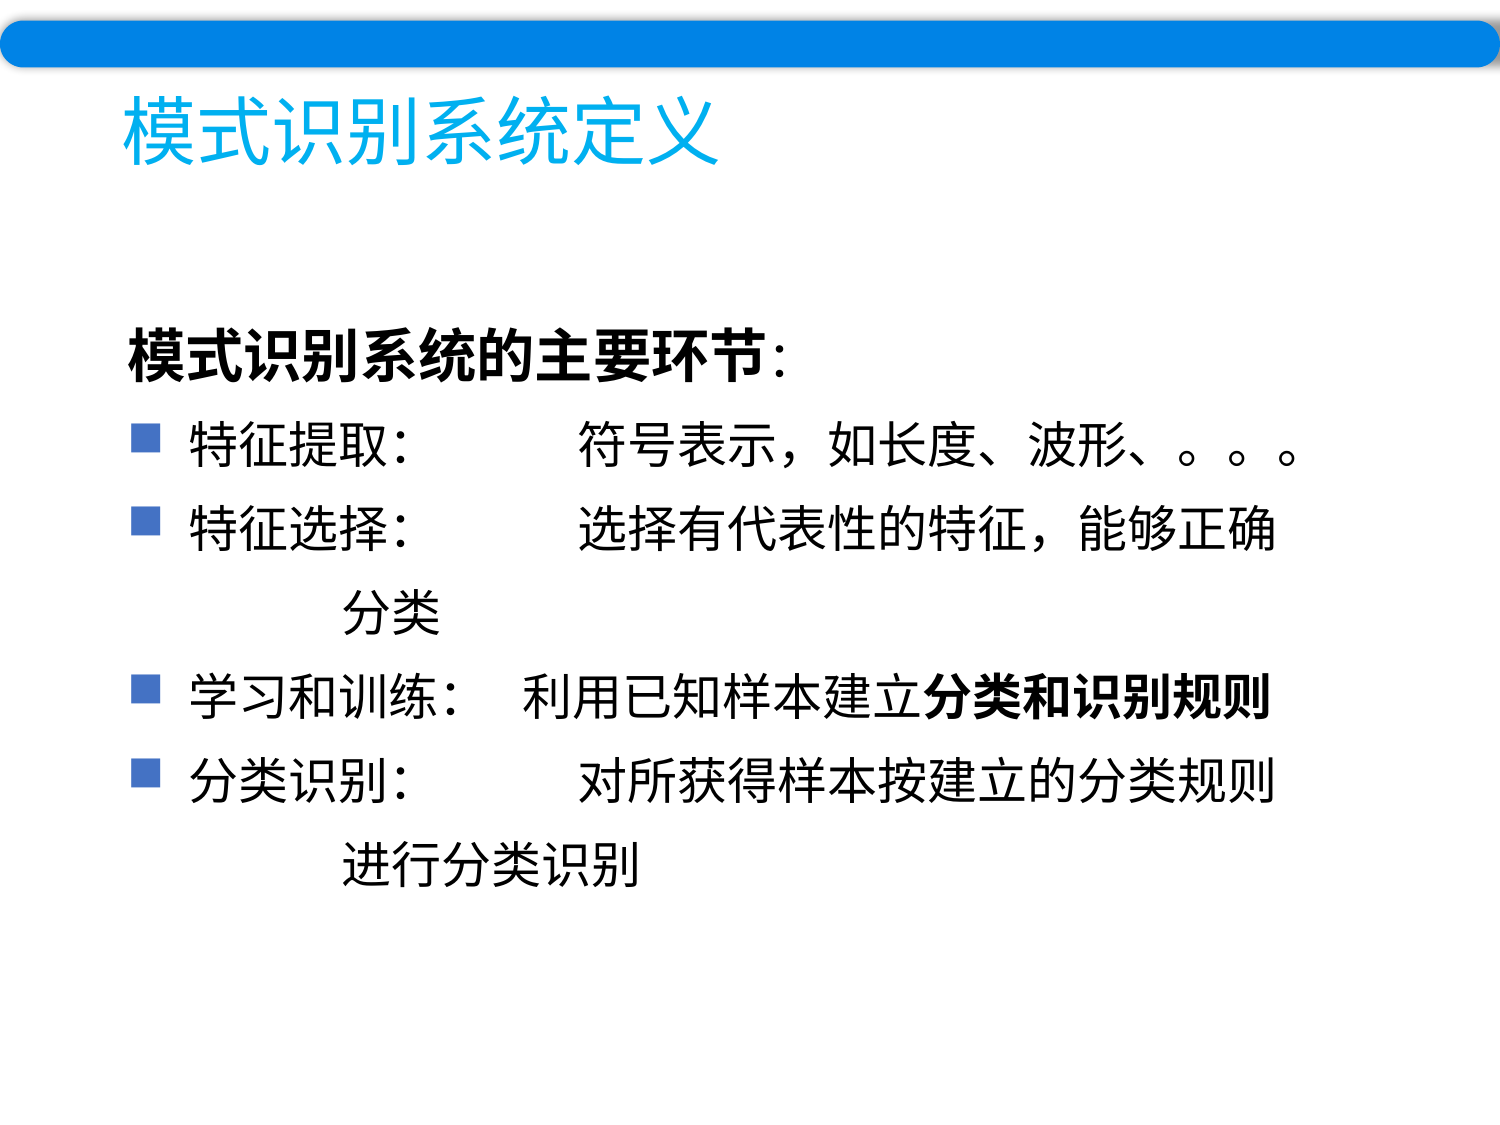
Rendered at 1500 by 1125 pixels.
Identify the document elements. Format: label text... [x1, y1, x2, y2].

text_box 模式识别系统定义 [106, 77, 1382, 252]
text_box 模式识别系统的主要环节： 特征提取： 符号表示，如长度、波形、。。。 特征选择： 选择有代表性的特征，能够正确 分类 学习和训练： 利用已知样本建立分类和识别规则 分类识别： 对所获得样本按建立的分类规则 进行分类识别 [112, 319, 1386, 902]
text_box [0, 19, 1500, 69]
